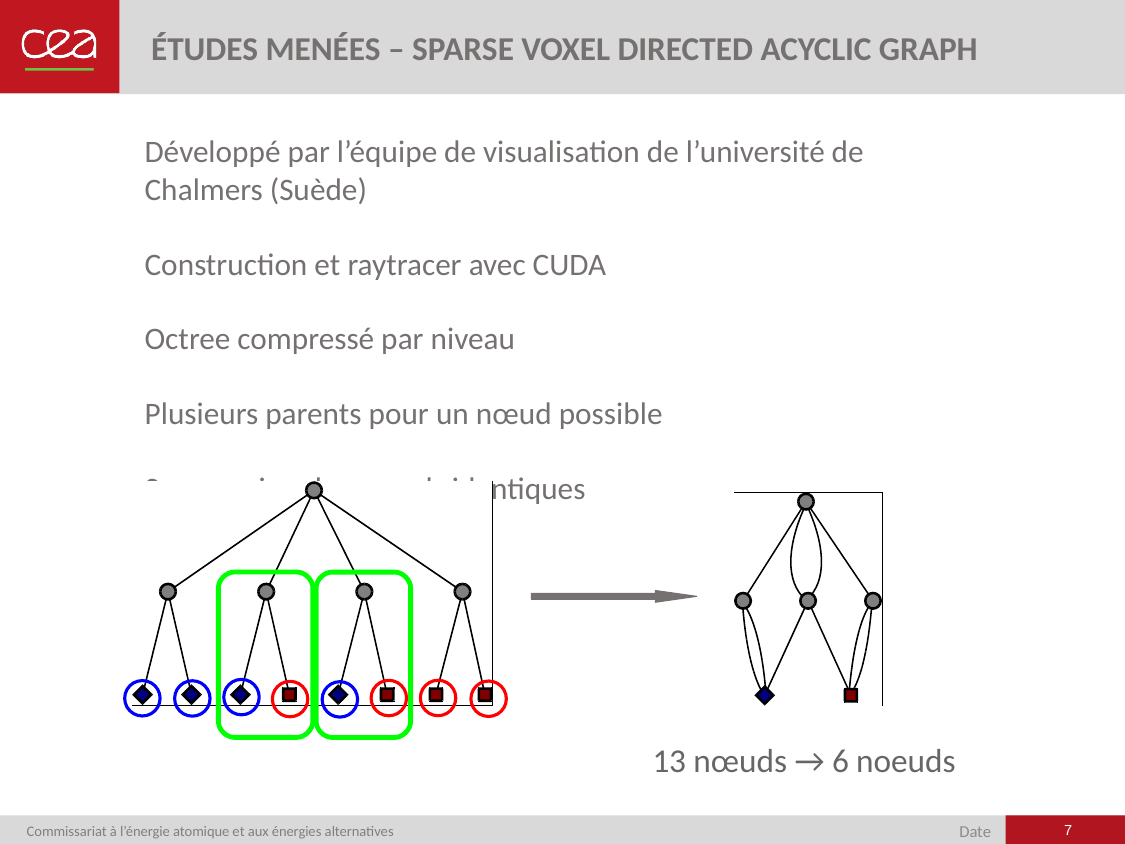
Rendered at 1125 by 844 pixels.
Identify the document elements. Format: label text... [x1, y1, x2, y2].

text_box Développé par l’équipe de visualisation de l’université de Chalmers (Suède) Construction et raytracer avec CUDA Octree compressé par niveau Plusieurs parents pour un nœud possible Suppression des nœuds identiques [129, 123, 957, 449]
text_box [316, 717, 411, 738]
text_box études menées – Sparse voxel directed acyclic graph [136, 24, 1125, 71]
text_box [500, 686, 507, 713]
picture [131, 480, 497, 709]
text_box <numéro> [1029, 820, 1107, 839]
picture [733, 492, 887, 709]
text_box [531, 590, 697, 603]
text_box [218, 717, 313, 738]
picture [20, 27, 97, 71]
text_box 13 nœuds → 6 noeuds [637, 732, 1099, 834]
